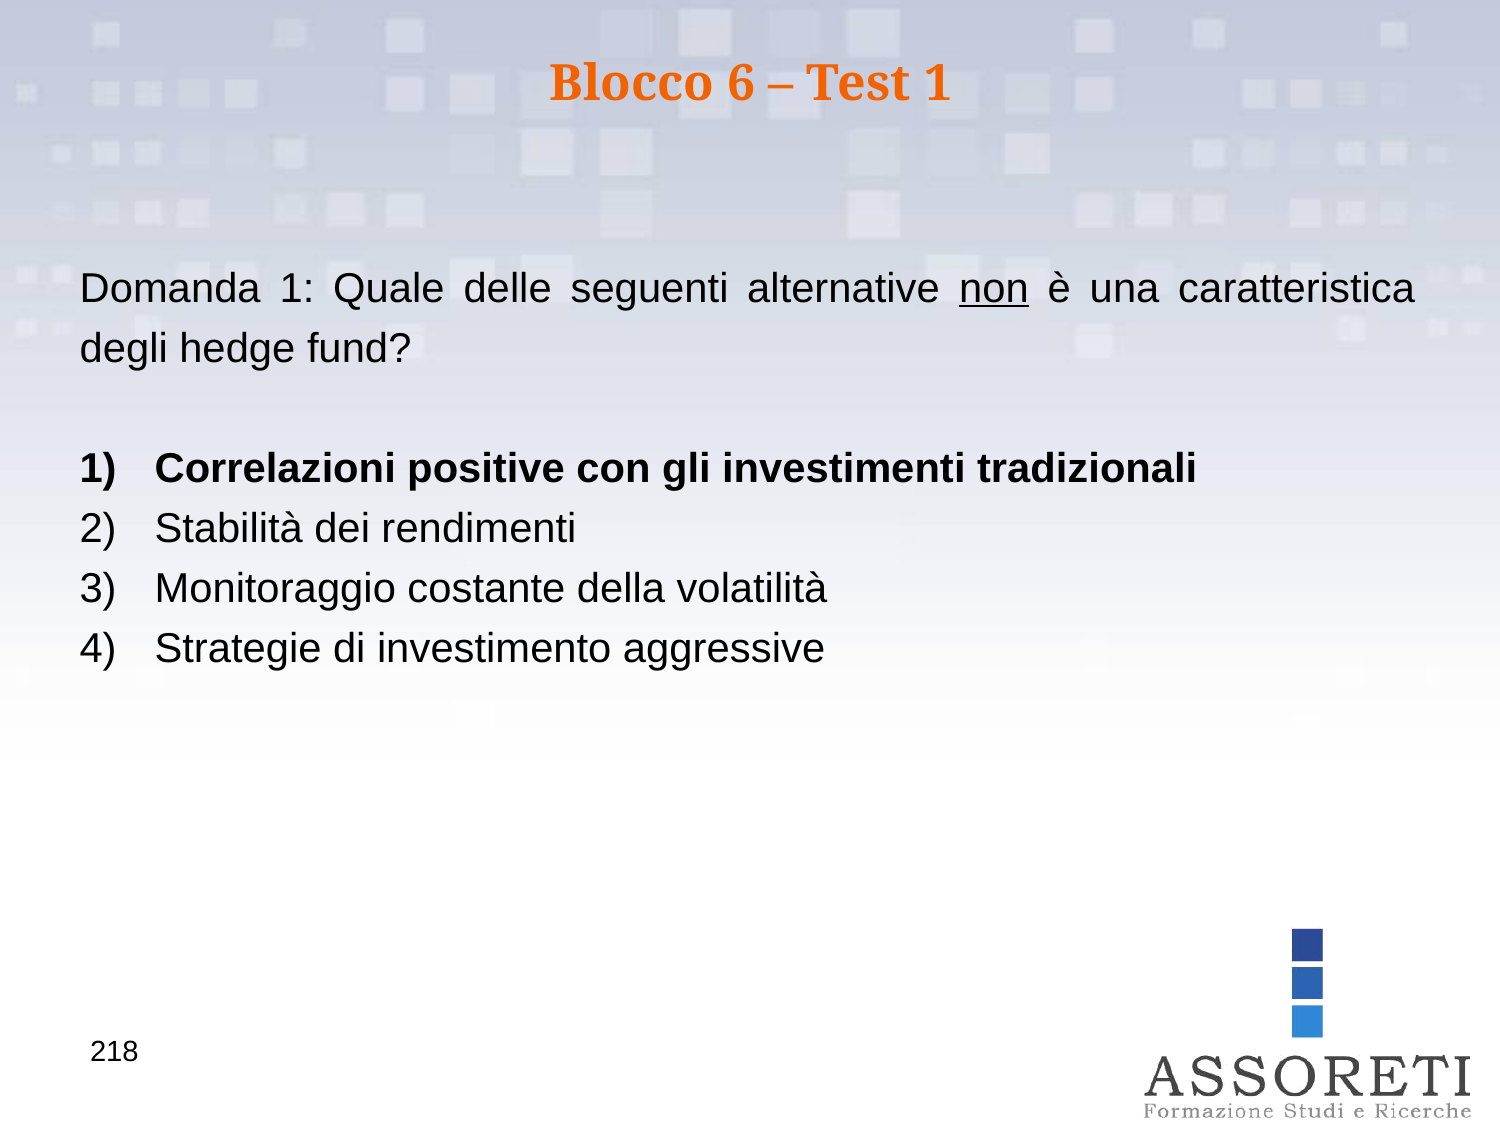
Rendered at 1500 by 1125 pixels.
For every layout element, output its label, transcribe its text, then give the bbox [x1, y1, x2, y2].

slide_number 218 [74, 1024, 426, 1103]
text_box Domanda 1: Quale delle seguenti alternative non è una caratteristica degli hedge fund? Correlazioni positive con gli investimenti tradizionali Stabilità dei rendimenti Monitoraggio costante della volatilità Strategie di investimento aggressive [64, 243, 1431, 679]
text_box Blocco 6 – Test 1 [72, 42, 1431, 118]
picture [0, 0, 1500, 1125]
